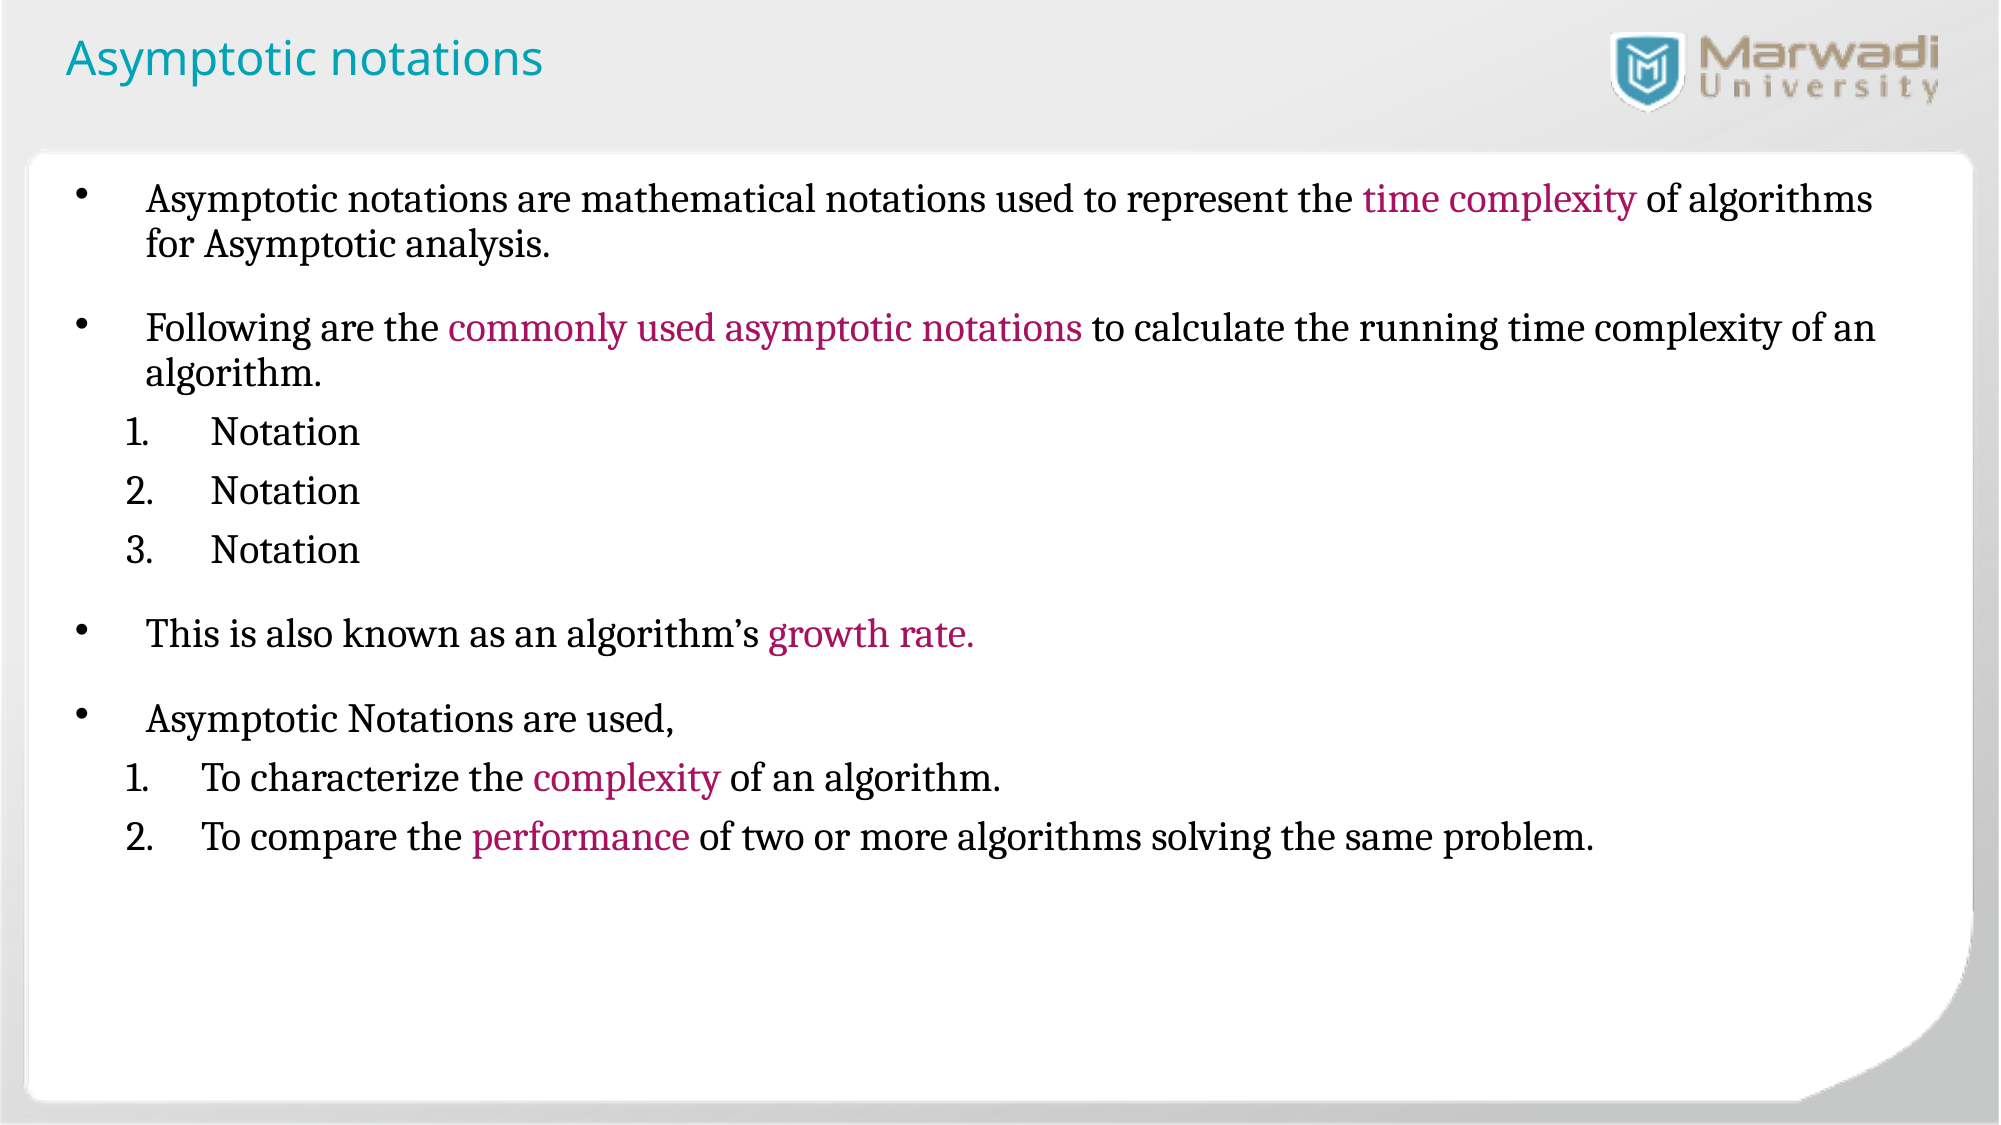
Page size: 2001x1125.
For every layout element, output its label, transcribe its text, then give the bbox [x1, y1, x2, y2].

text_box Asymptotic notations [51, 12, 1449, 106]
picture [0, 0, 1999, 1125]
